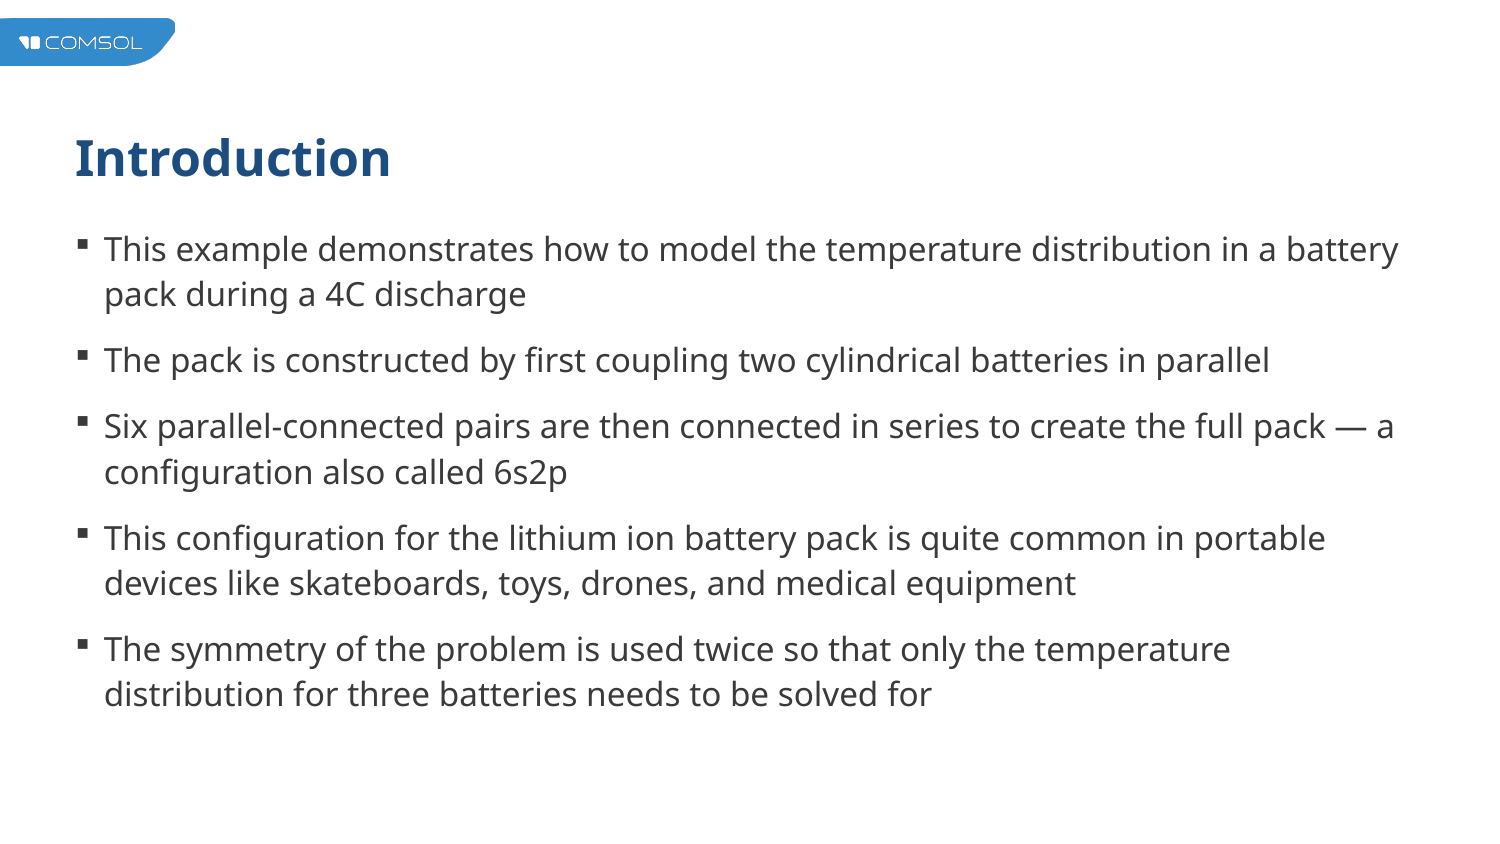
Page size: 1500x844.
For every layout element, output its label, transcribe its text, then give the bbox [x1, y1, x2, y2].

text_box This example demonstrates how to model the temperature distribution in a battery pack during a 4C discharge The pack is constructed by first coupling two cylindrical batteries in parallel Six parallel-connected pairs are then connected in series to create the full pack — a configuration also called 6s2p This configuration for the lithium ion battery pack is quite common in portable devices like skateboards, toys, drones, and medical equipment The symmetry of the problem is used twice so that only the temperature distribution for three batteries needs to be solved for [74, 218, 1438, 835]
title Introduction [75, 96, 1438, 218]
